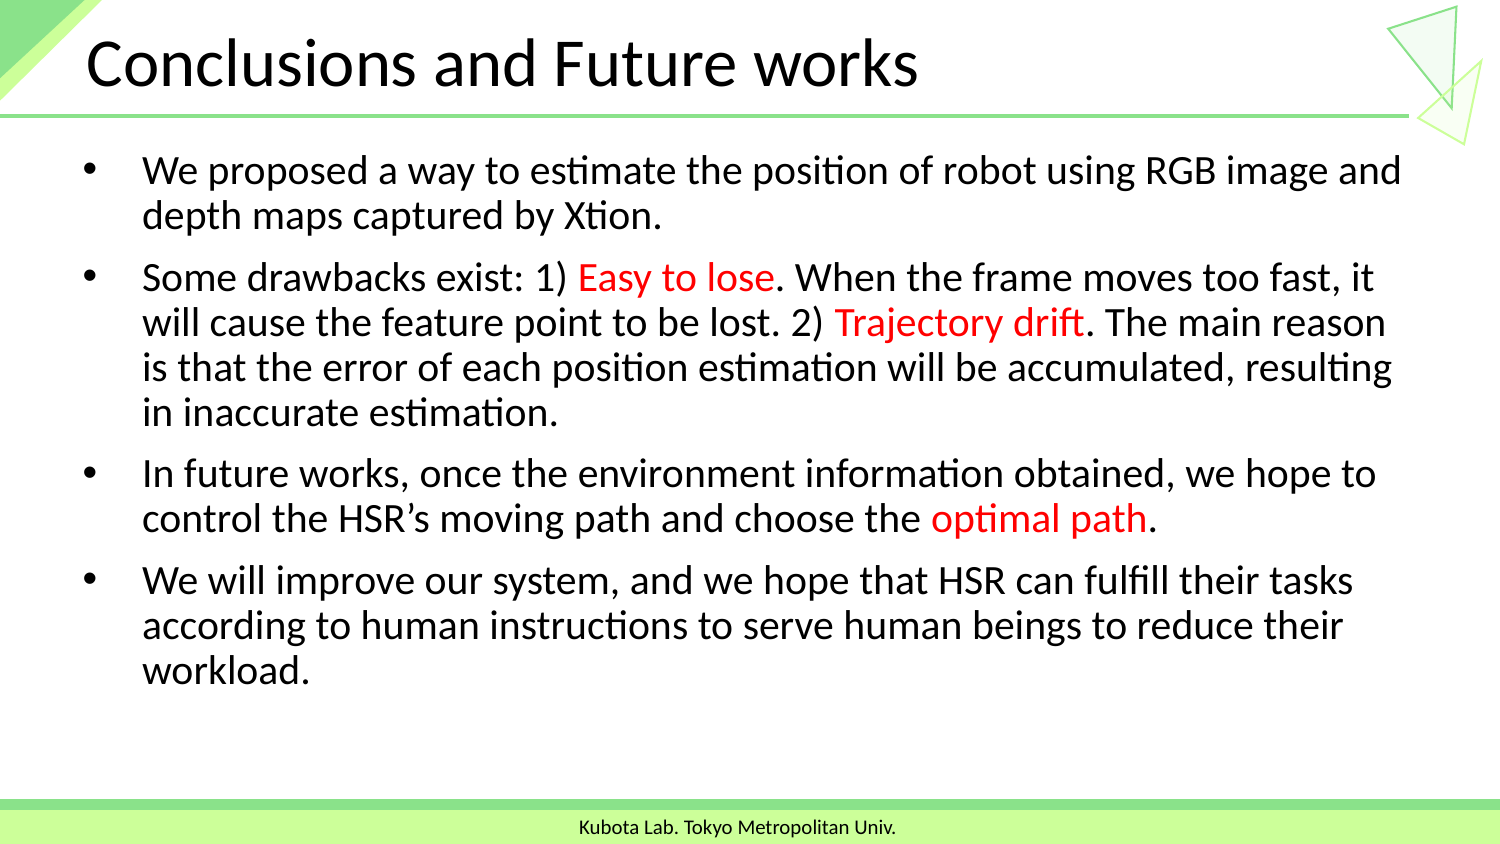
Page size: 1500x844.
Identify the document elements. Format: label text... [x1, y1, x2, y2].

title Conclusions and Future works [75, 8, 1370, 121]
list We proposed a way to estimate the position of robot using RGB image and depth maps captured by Xtion. Some drawbacks exist: 1) Easy to lose. When the frame moves too fast, it will cause the feature point to be lost. 2) Trajectory drift. The main reason is that the error of each position estimation will be accumulated, resulting in inaccurate estimation. In future works, once the environment information obtained, we hope to control the HSR’s moving path and choose the optimal path. We will improve our system, and we hope that HSR can fulfill their tasks according to human instructions to serve human beings to reduce their workload. [55, 143, 1422, 708]
